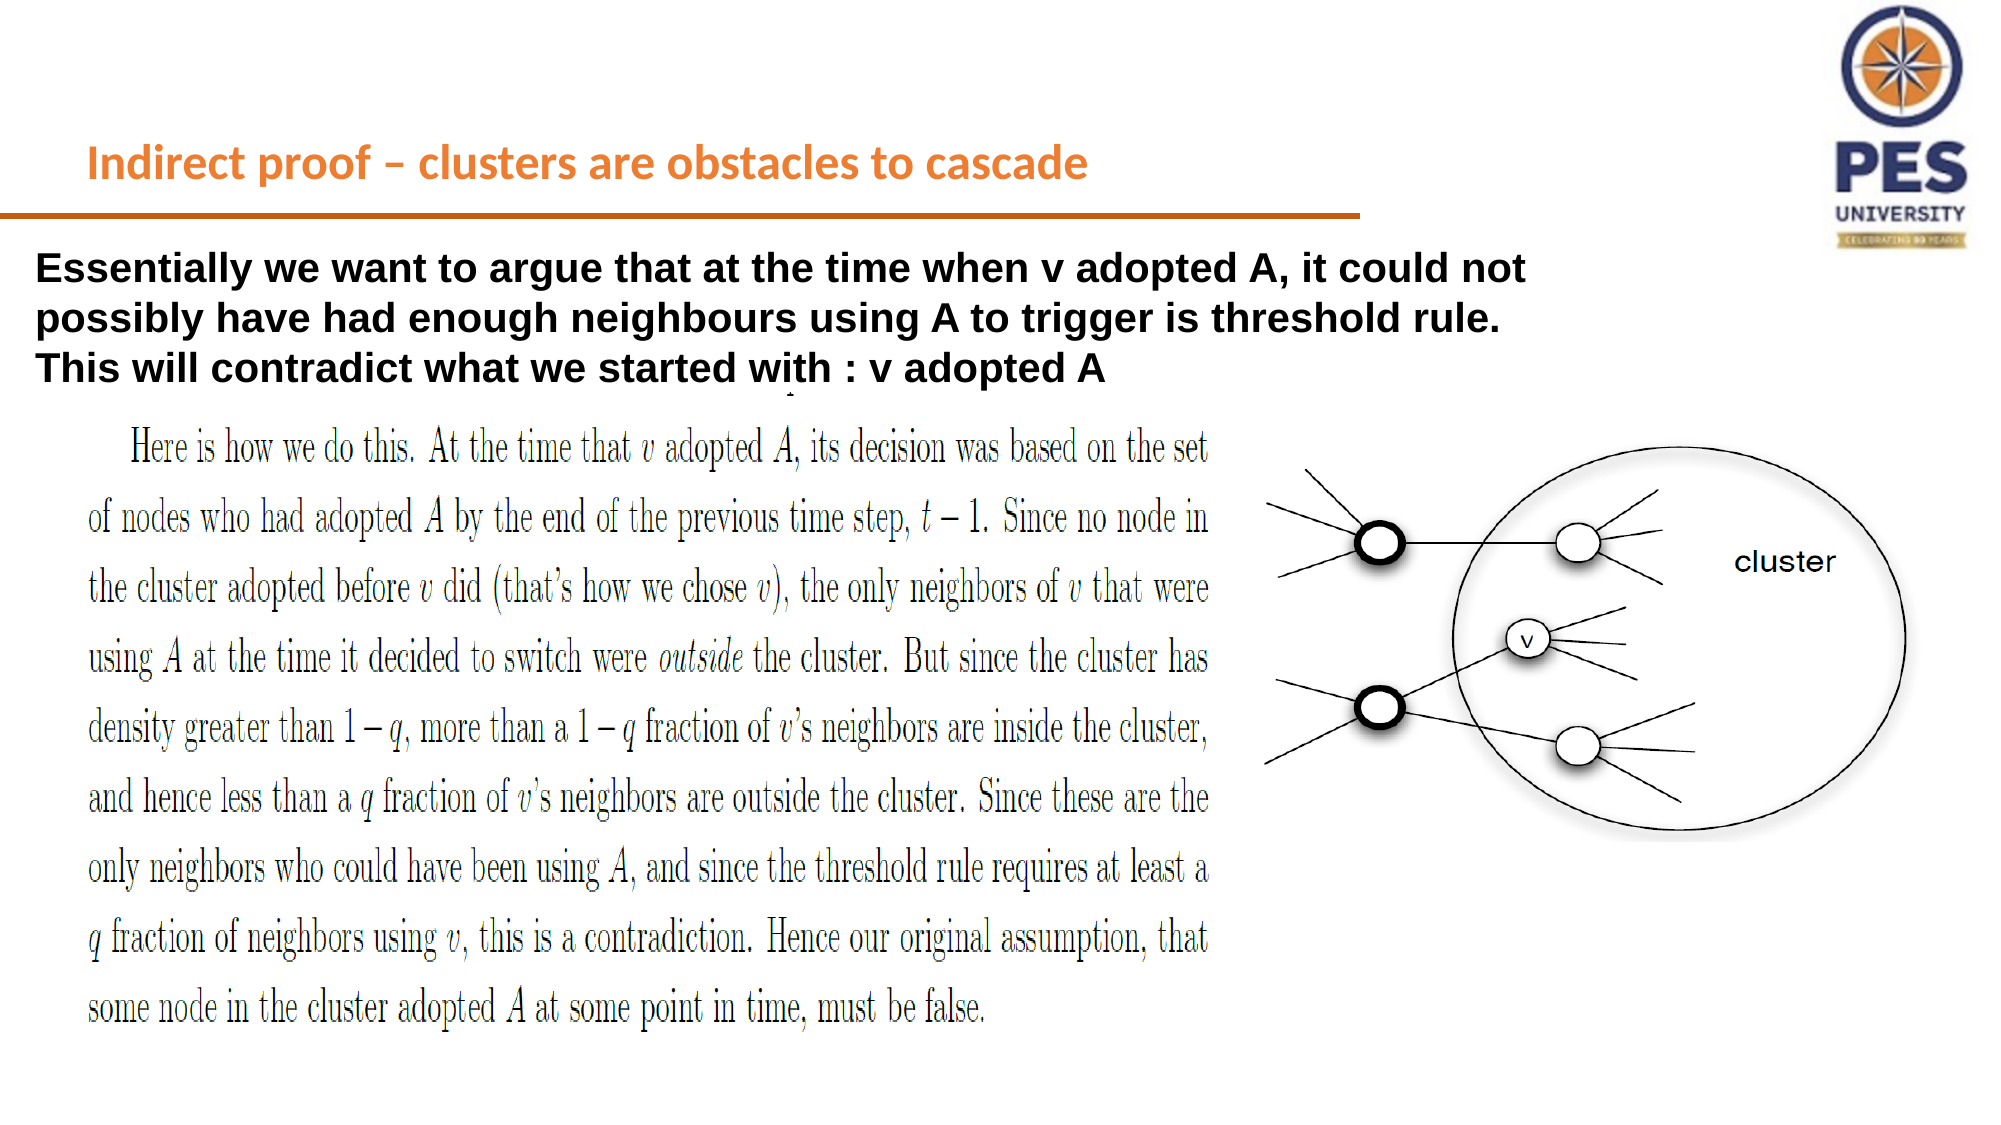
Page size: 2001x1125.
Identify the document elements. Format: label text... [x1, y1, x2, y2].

picture [1800, 0, 2000, 257]
text_box Indirect proof – clusters are obstacles to cascade [71, 122, 1384, 198]
text_box Essentially we want to argue that at the time when v adopted A, it could not possibly have had enough neighbours using A to trigger is threshold rule. This will contradict what we started with : v adopted A [19, 233, 1582, 399]
picture [33, 392, 1967, 1058]
